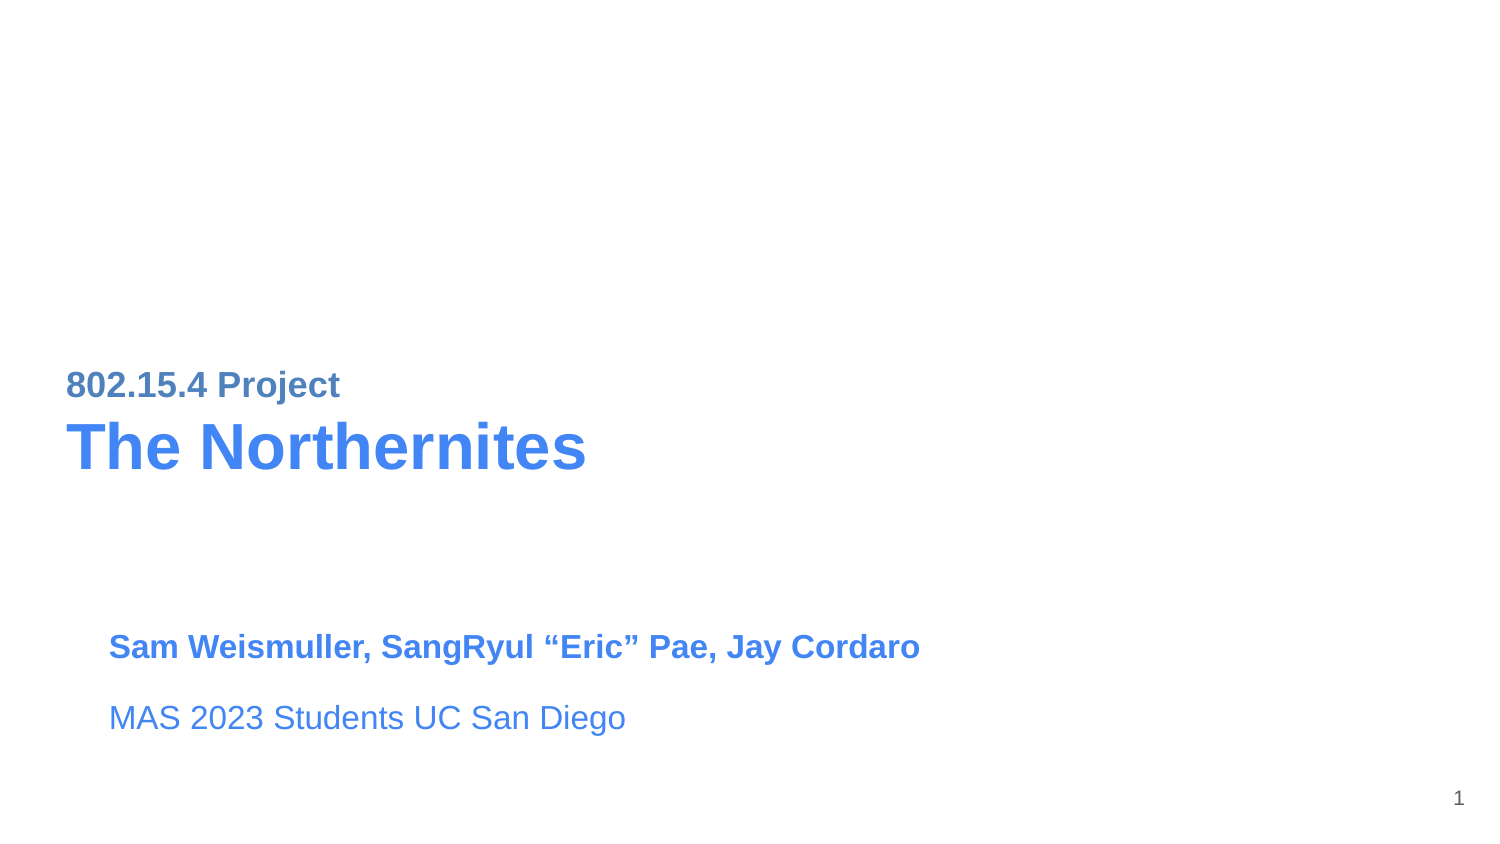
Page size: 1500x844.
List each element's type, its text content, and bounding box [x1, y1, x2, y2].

subtitle Sam Weismuller, SangRyul “Eric” Pae, Jay Cordaro MAS 2023 Students UC San Diego [93, 611, 1407, 710]
slide_number ‹#› [1389, 764, 1480, 830]
title 802.15.4 Project The Northernites [51, 352, 1449, 491]
text_box [77, 709, 743, 755]
